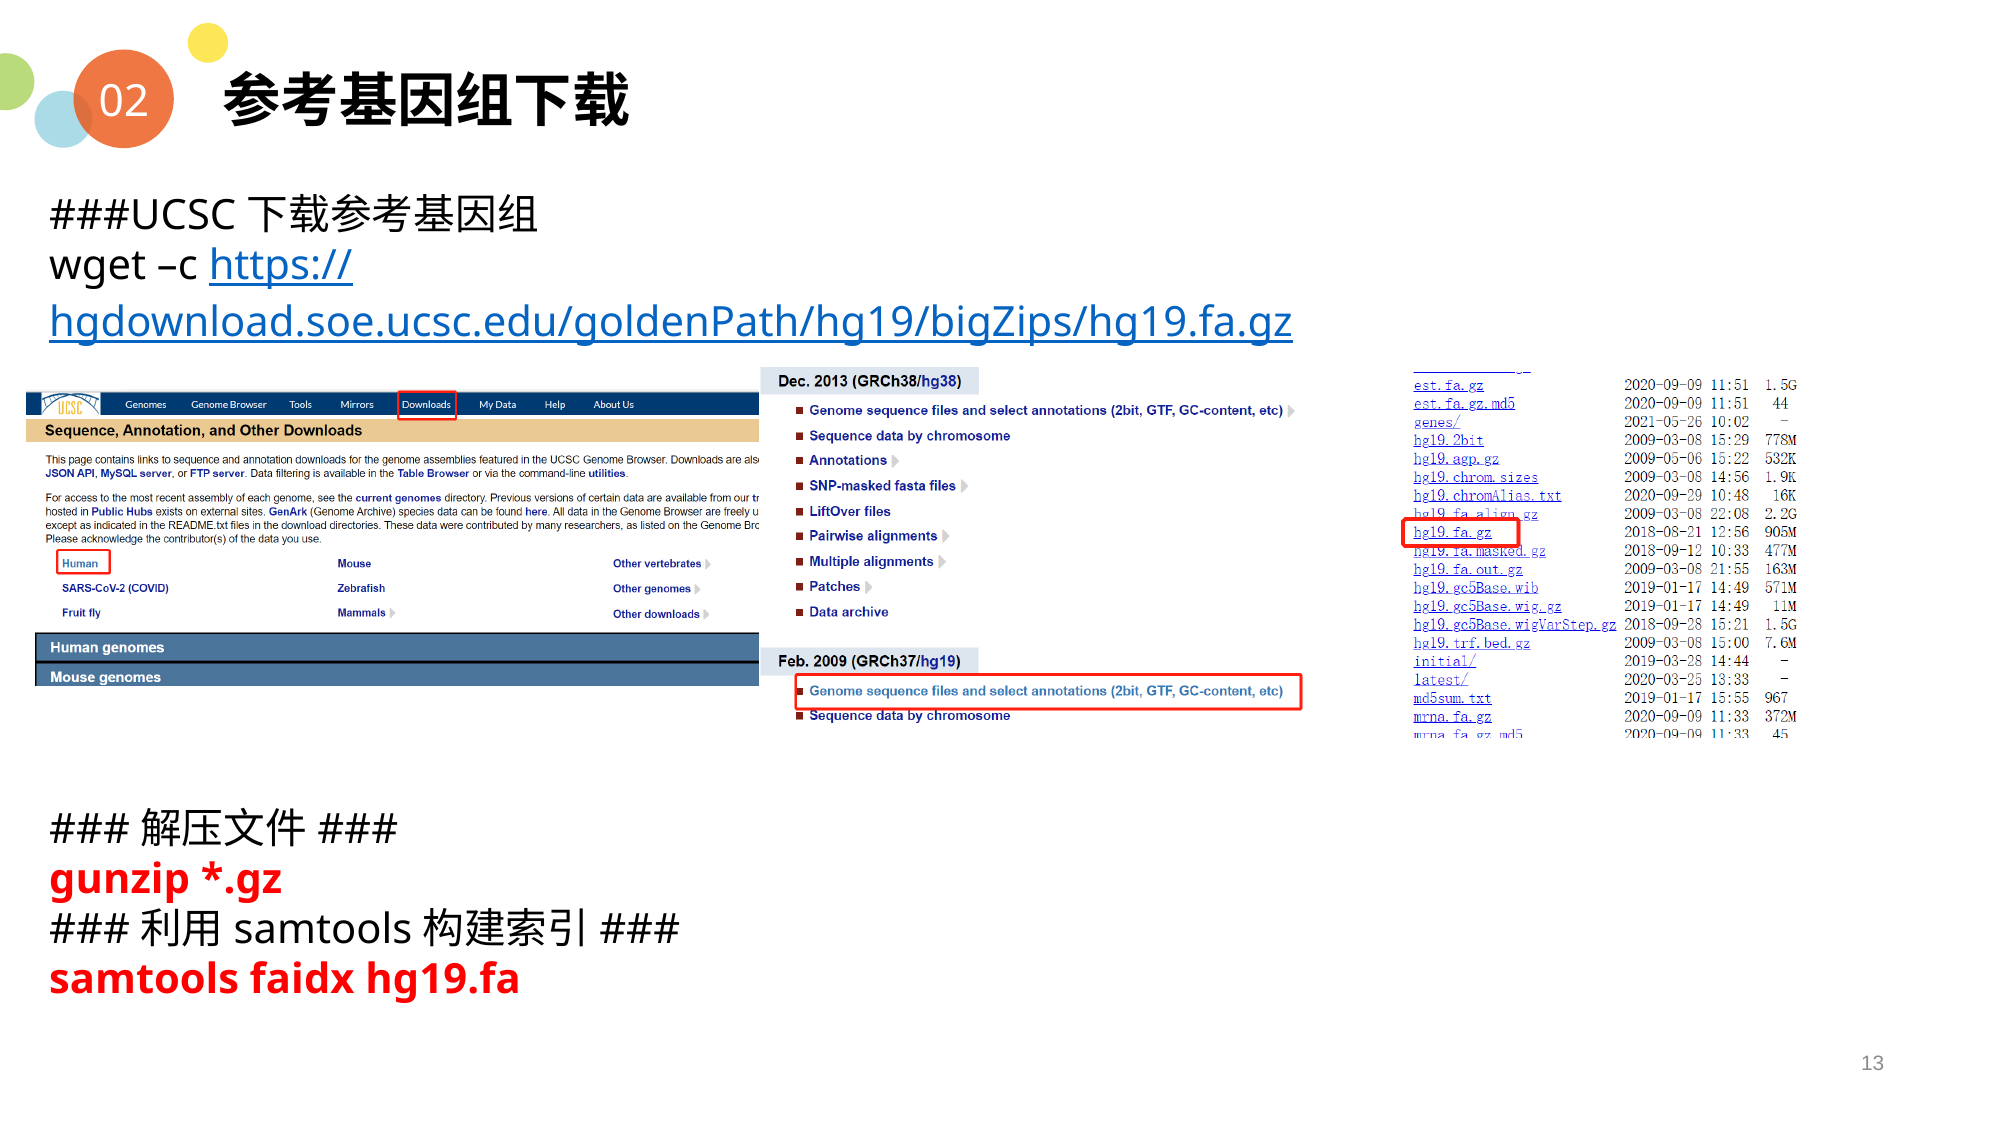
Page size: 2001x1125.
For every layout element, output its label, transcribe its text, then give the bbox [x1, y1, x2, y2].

text_box [34, 90, 88, 148]
text_box ###UCSC下载参考基因组 wget –c https://hgdownload.soe.ucsc.edu/goldenPath/hg19/bigZips/hg19.fa.gz ###解压文件### gunzip *.gz ###利用samtools构建索引### samtools faidx hg19.fa [34, 686, 1572, 1055]
text_box [73, 49, 174, 149]
text_box 02 [87, 71, 161, 126]
picture [26, 364, 1925, 738]
text_box [0, 53, 35, 111]
text_box ###UCSC下载参考基因组 wget –c https://hgdownload.soe.ucsc.edu/goldenPath/hg19/bigZips/hg19.fa.gz ###解压文件### gunzip *.gz ###利用samtools构建索引### samtools faidx hg19.fa [34, 180, 1572, 389]
text_box 参考基因组下载 [207, 55, 1169, 141]
slide_number 13 [1456, 1035, 1900, 1088]
text_box [187, 22, 229, 63]
